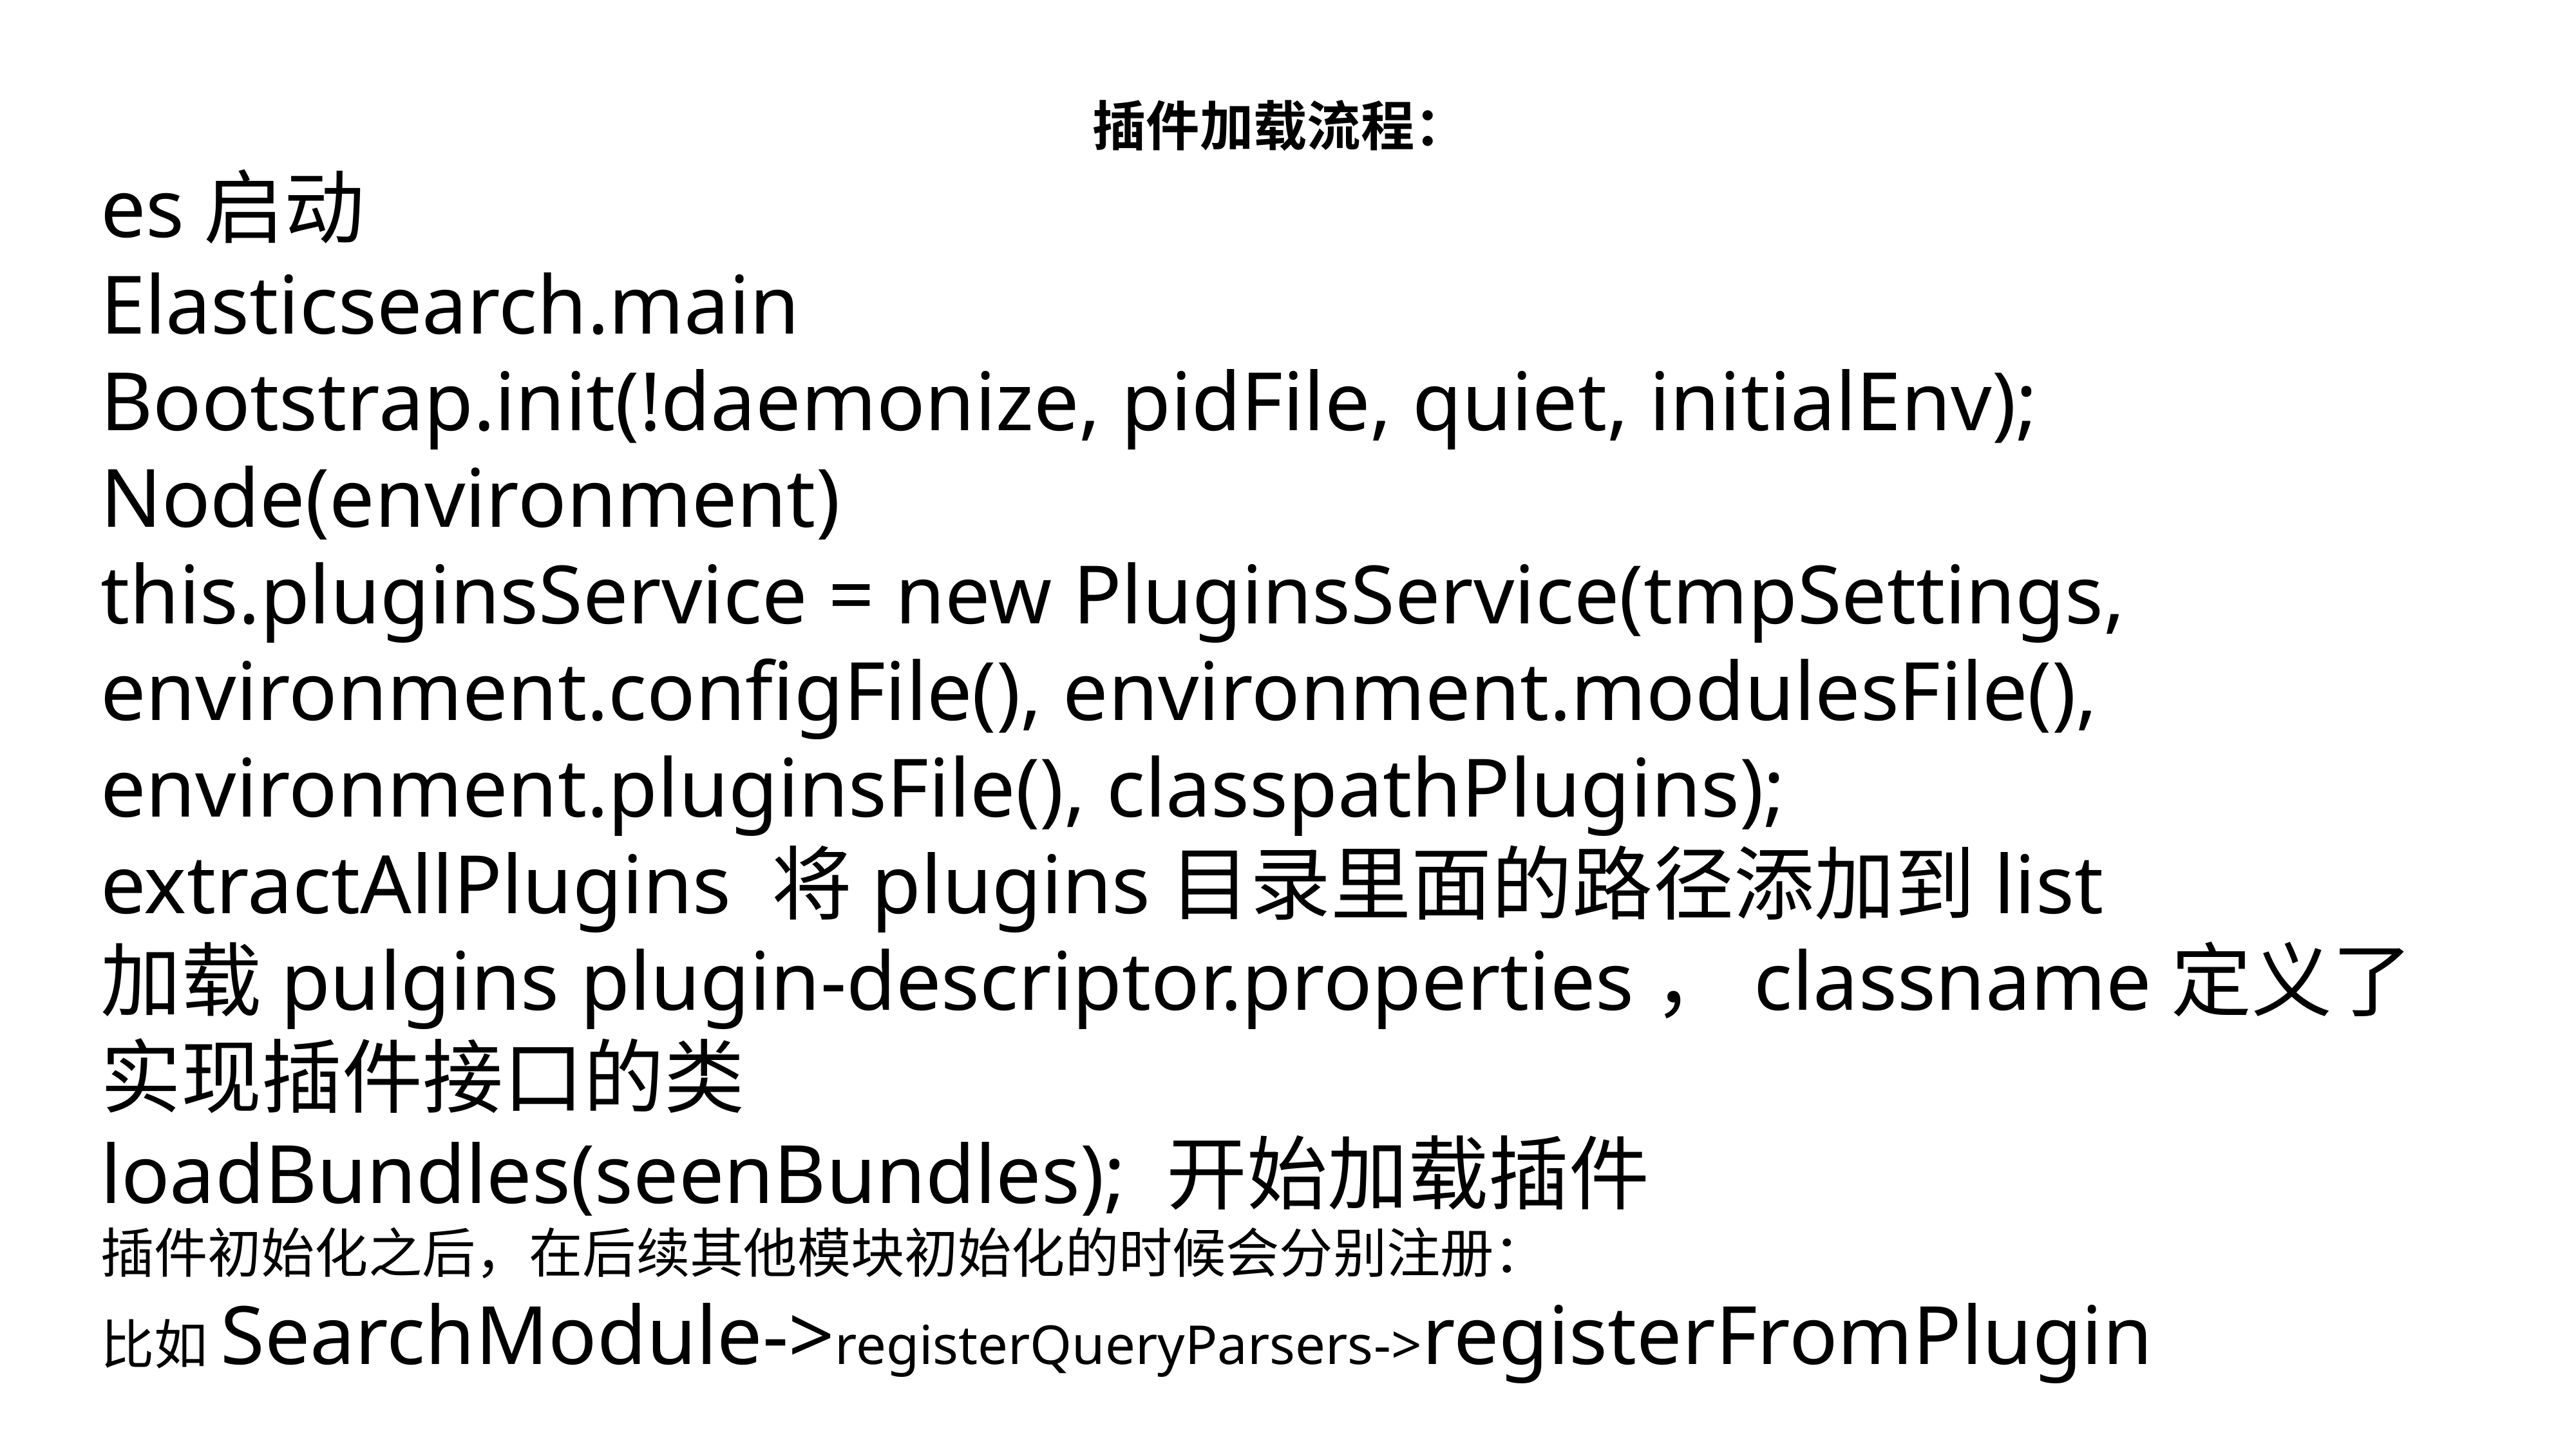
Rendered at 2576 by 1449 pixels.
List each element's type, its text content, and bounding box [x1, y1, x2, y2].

text_box 插件加载流程： es启动 Elasticsearch.main Bootstrap.init(!daemonize, pidFile, quiet, initialEnv); Node(environment) this.pluginsService = new PluginsService(tmpSettings, environment.configFile(), environment.modulesFile(), environment.pluginsFile(), classpathPlugins); extractAllPlugins 将plugins目录里面的路径添加到list 加载pulgins plugin-descriptor.properties，classname定义了实现插件接口的类 loadBundles(seenBundles); 开始加载插件 插件初始化之后，在后续其他模块初始化的时候会分别注册： 比如SearchModule->registerQueryParsers->registerFromPlugin [87, 0, 2474, 1394]
